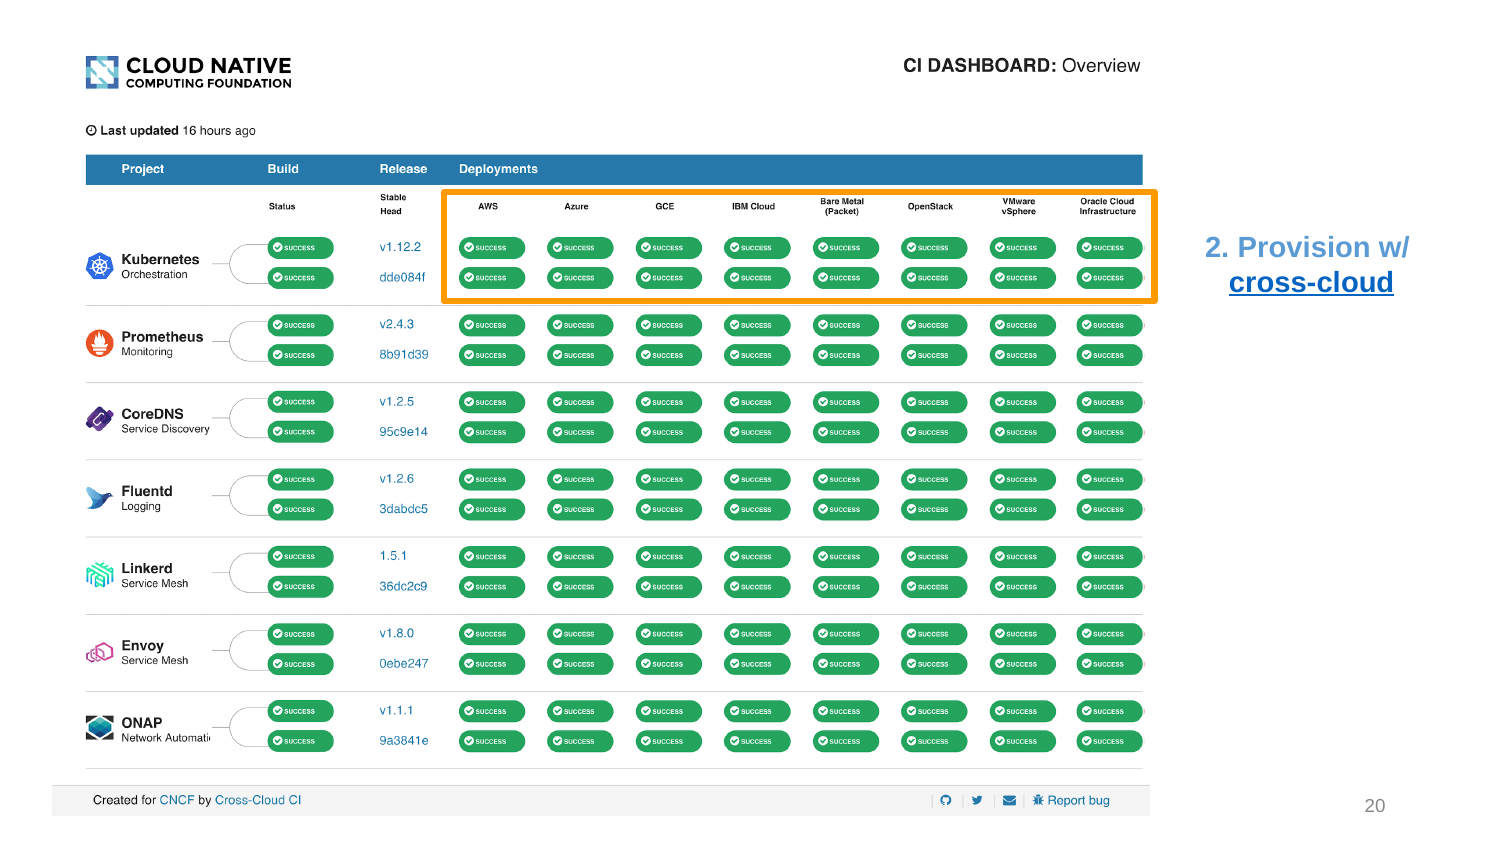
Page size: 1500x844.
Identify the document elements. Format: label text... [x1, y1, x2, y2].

text_box 2. Provision w/ cross-cloud [1178, 213, 1446, 318]
picture [51, 24, 1150, 816]
text_box ‹#› [1059, 782, 1397, 827]
